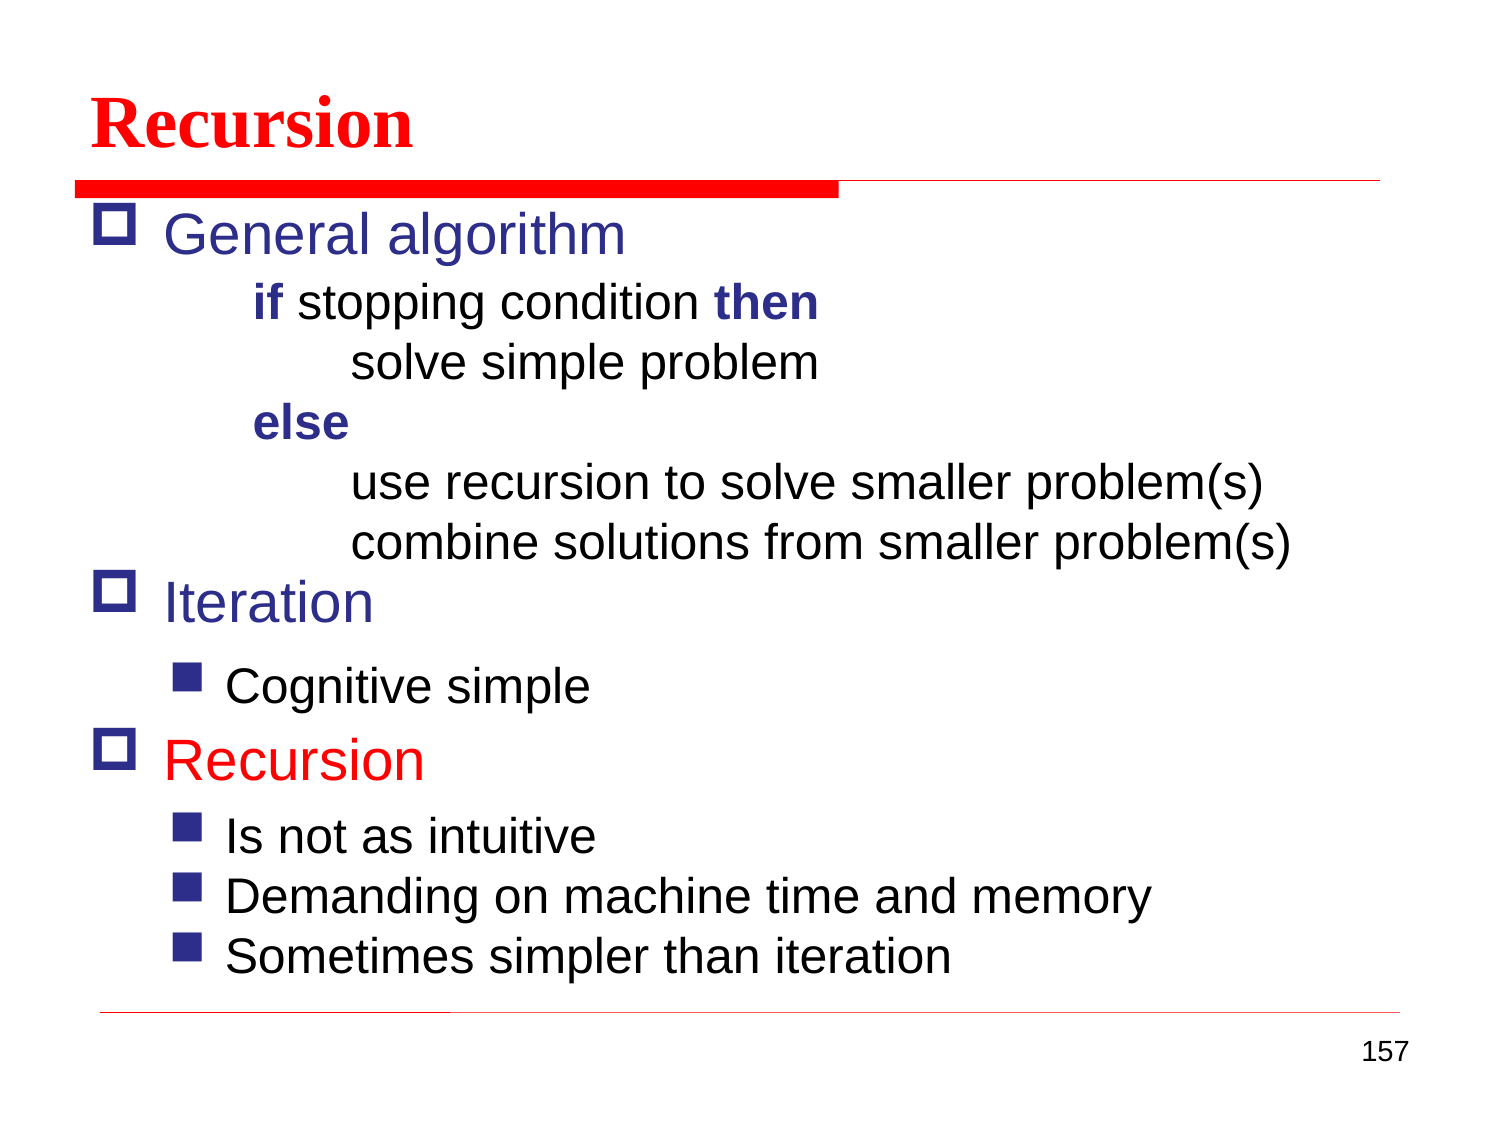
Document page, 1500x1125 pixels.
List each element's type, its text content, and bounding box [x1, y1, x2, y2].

text_box Cognitive simple [168, 653, 1303, 714]
text_box Is not as intuitive Demanding on machine time and memory Sometimes simpler than iteration [168, 803, 1303, 984]
text_box Recursion [90, 92, 416, 163]
text_box Recursion [88, 721, 1416, 792]
slide_number 157 [1074, 1024, 1426, 1103]
text_box if stopping condition then solve simple problem else use recursion to solve smaller problem(s) combine solutions from smaller problem(s) [252, 269, 1397, 563]
text_box General algorithm [88, 196, 1416, 267]
text_box Iteration [88, 563, 1416, 634]
